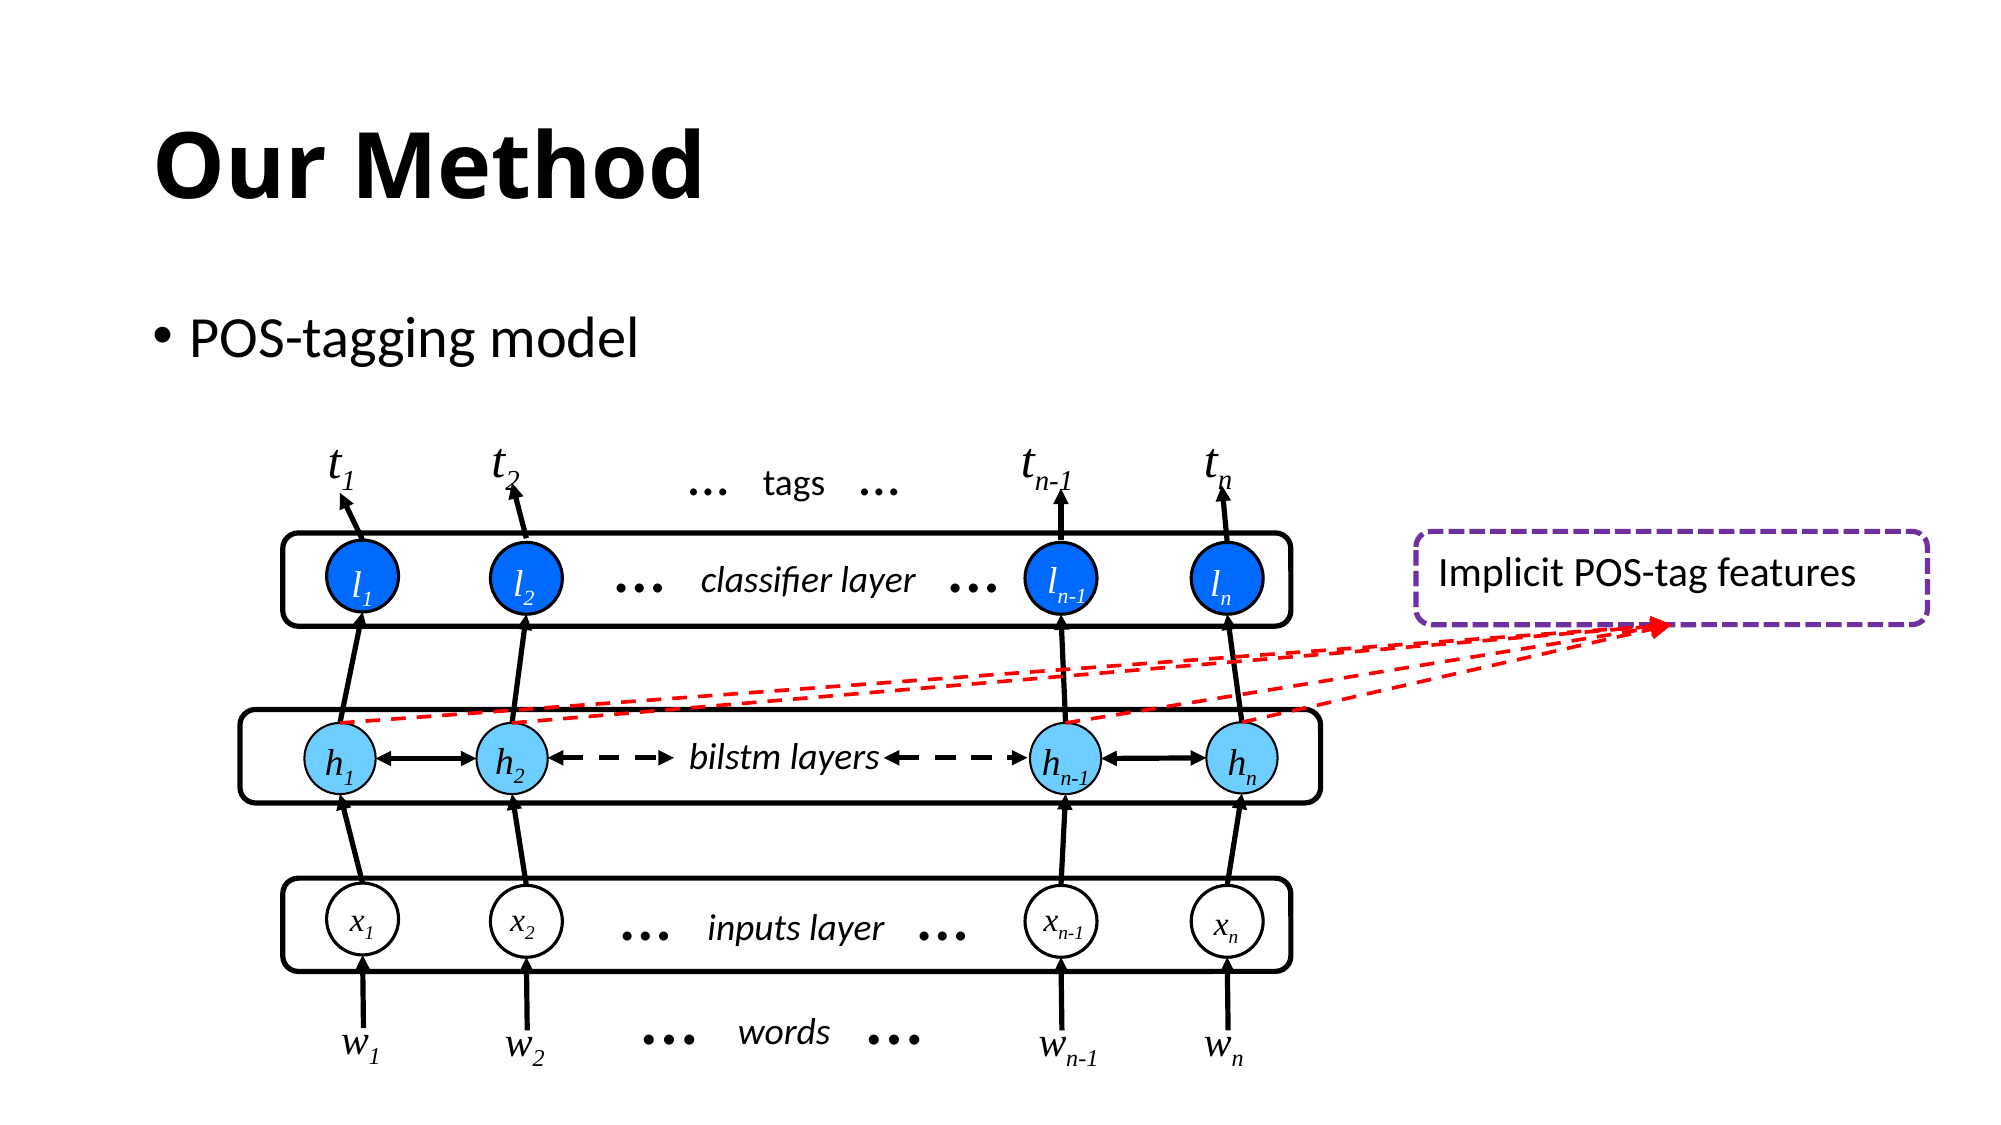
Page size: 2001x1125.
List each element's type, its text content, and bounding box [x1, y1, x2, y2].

title Our Method [137, 59, 1863, 278]
text_box Implicit POS-tag features [1423, 537, 1872, 603]
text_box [512, 624, 1065, 723]
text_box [1065, 624, 1672, 723]
text_box POS-tagging model [137, 299, 1863, 464]
text_box [1414, 530, 1929, 626]
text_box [339, 624, 512, 723]
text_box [239, 419, 1321, 1073]
